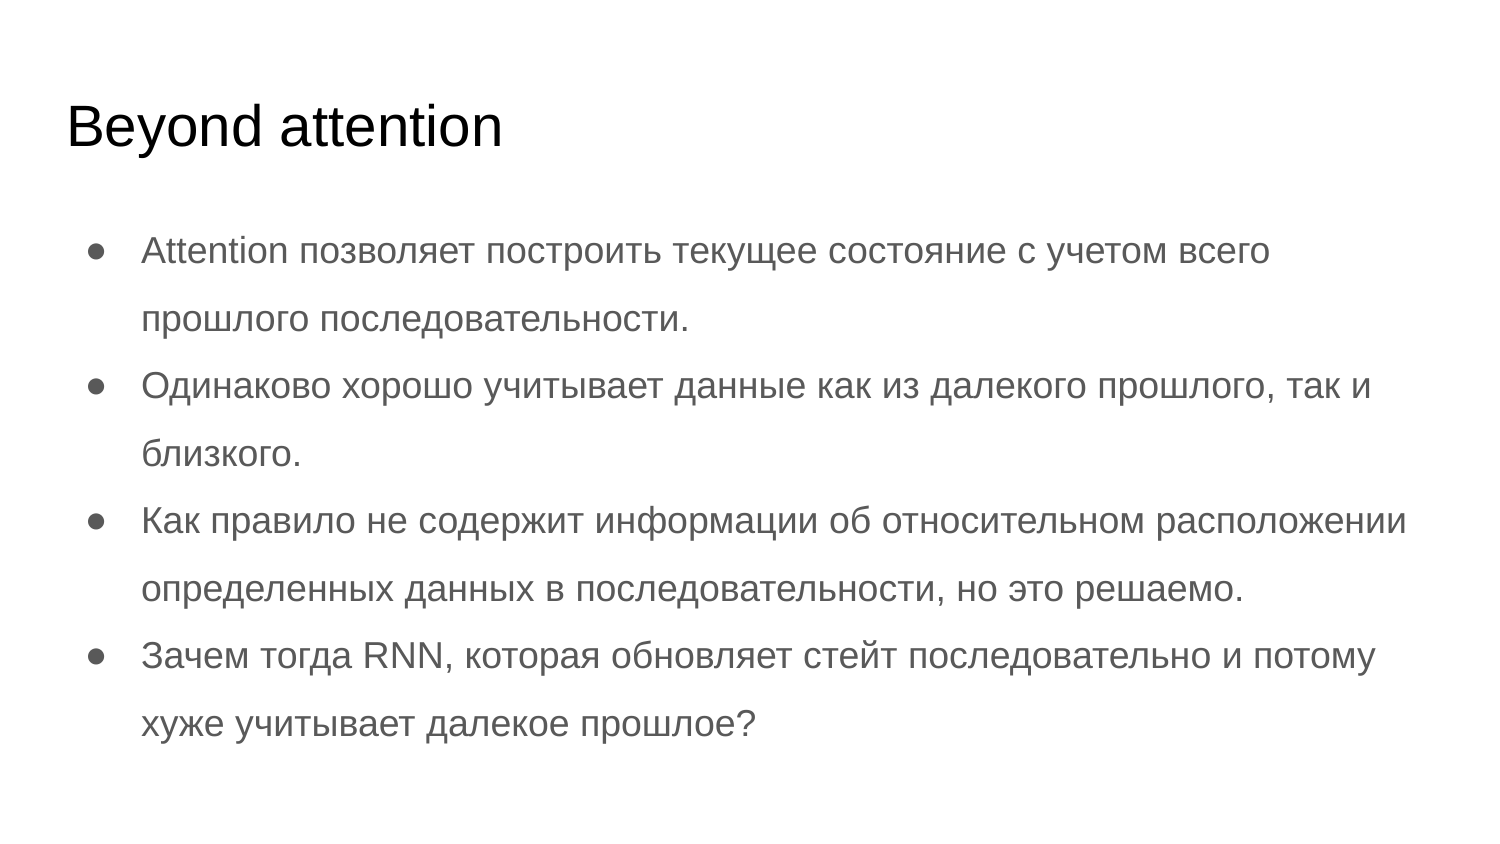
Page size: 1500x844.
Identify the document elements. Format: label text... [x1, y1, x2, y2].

list Attention позволяет построить текущее состояние с учетом всего прошлого последовательности. Одинаково хорошо учитывает данные как из далекого прошлого, так и близкого. Как правило не содержит информации об относительном расположении определенных данных в последовательности, но это решаемо. Зачем тогда RNN, которая обновляет стейт последовательно и потому хуже учитывает далекое прошлое? [51, 189, 1449, 750]
title Beyond attention [51, 72, 1449, 167]
